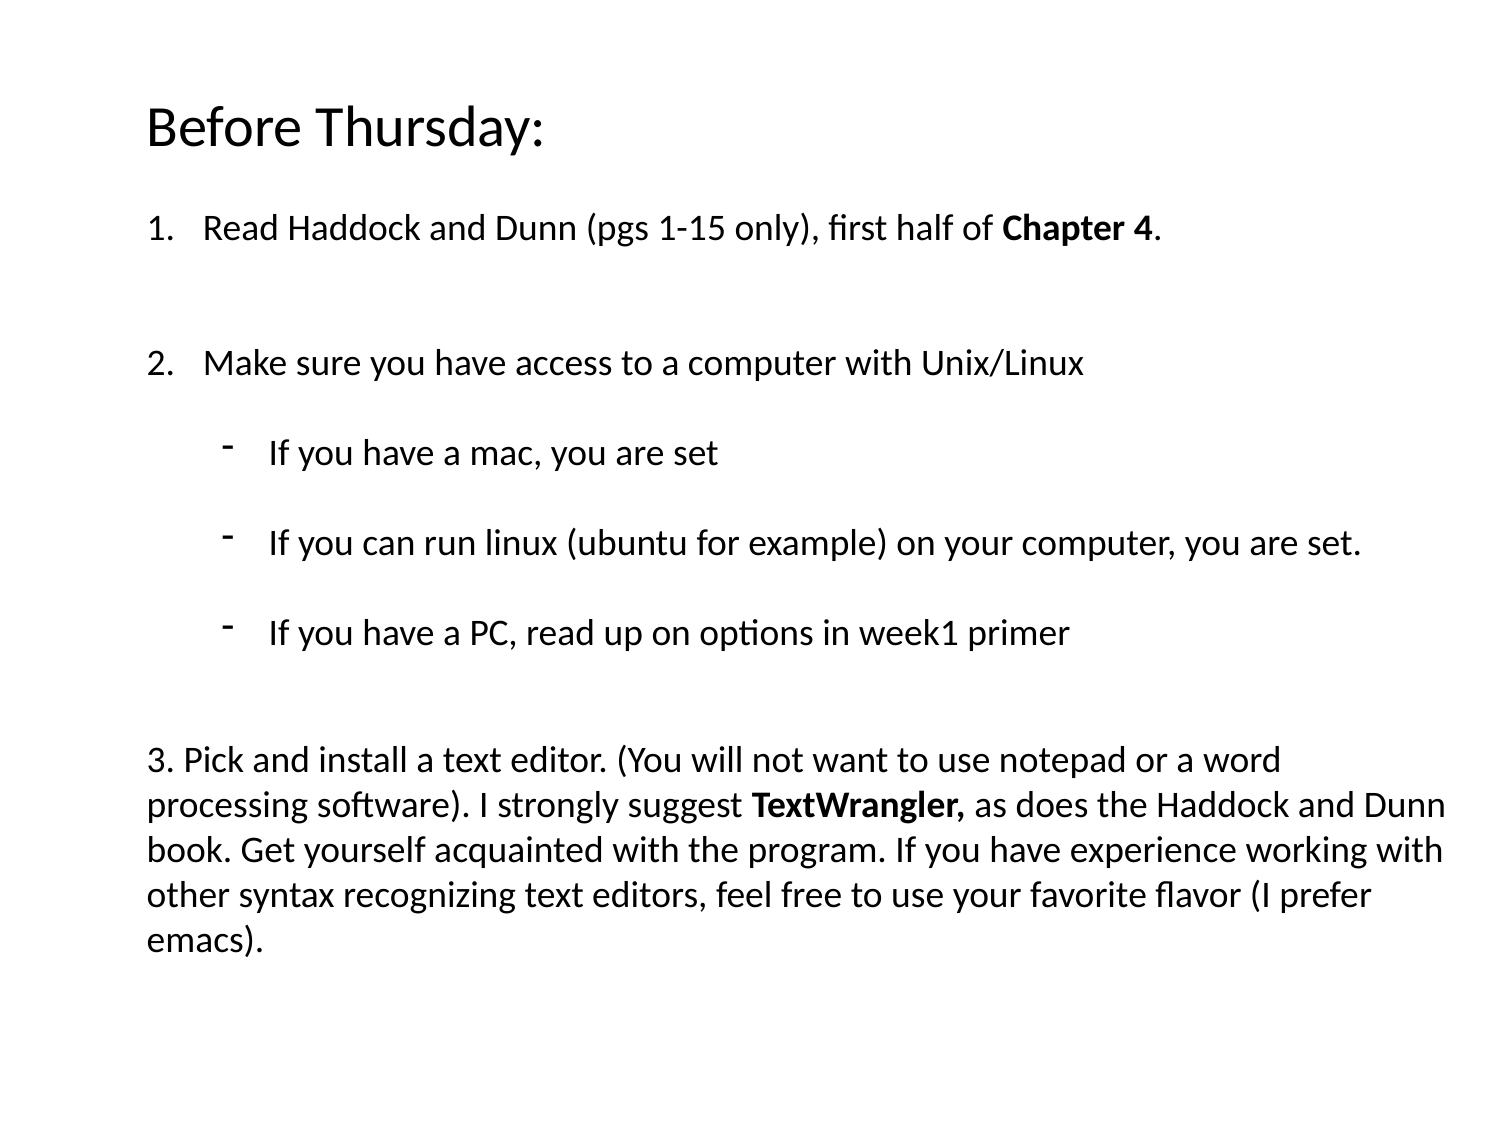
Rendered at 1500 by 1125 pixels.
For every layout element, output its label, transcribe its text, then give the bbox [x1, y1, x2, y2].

text_box Before Thursday: Read Haddock and Dunn (pgs 1-15 only), first half of Chapter 4. Make sure you have access to a computer with Unix/Linux If you have a mac, you are set If you can run linux (ubuntu for example) on your computer, you are set. If you have a PC, read up on options in week1 primer [131, 80, 1472, 660]
text_box 3. Pick and install a text editor. (You will not want to use notepad or a word processing software). I strongly suggest TextWrangler, as does the Haddock and Dunn book. Get yourself acquainted with the program. If you have experience working with other syntax recognizing text editors, feel free to use your favorite flavor (I prefer emacs). [131, 727, 1467, 1013]
